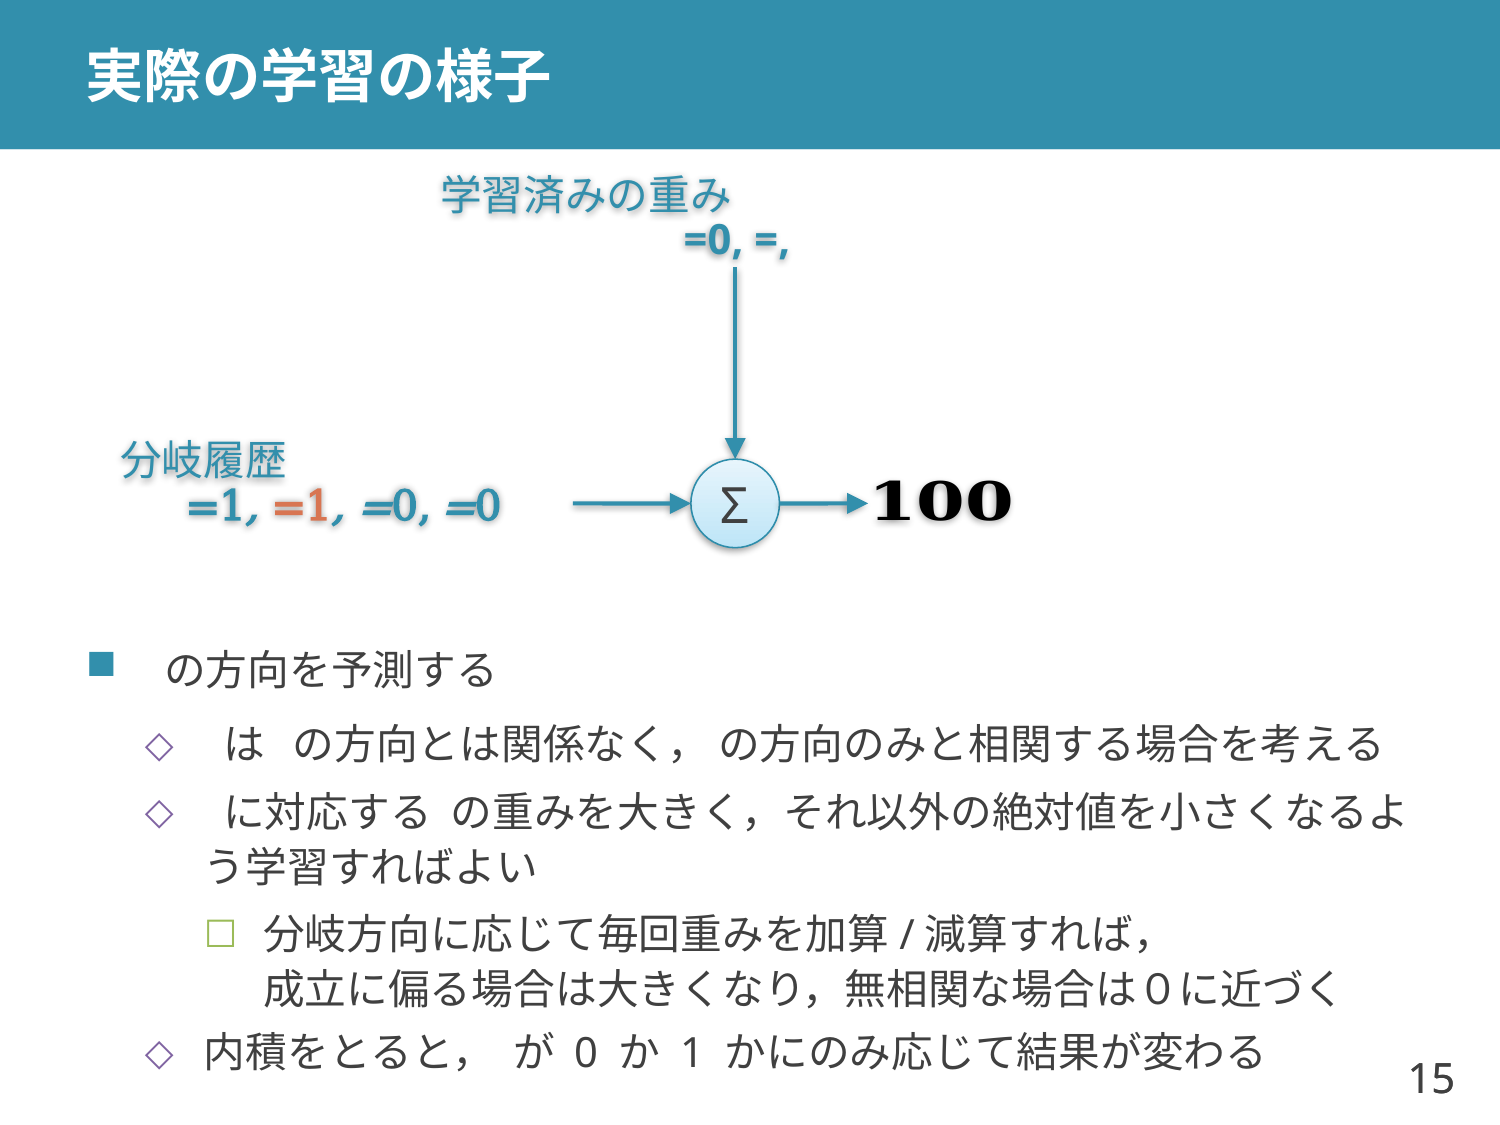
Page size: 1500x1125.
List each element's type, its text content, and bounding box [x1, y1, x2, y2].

text_box 学習済みの重み [424, 163, 573, 224]
text_box 分岐履歴 [129, 429, 278, 489]
title 実際の学習の様子 [70, 0, 1500, 150]
text_box Σ [690, 458, 781, 549]
